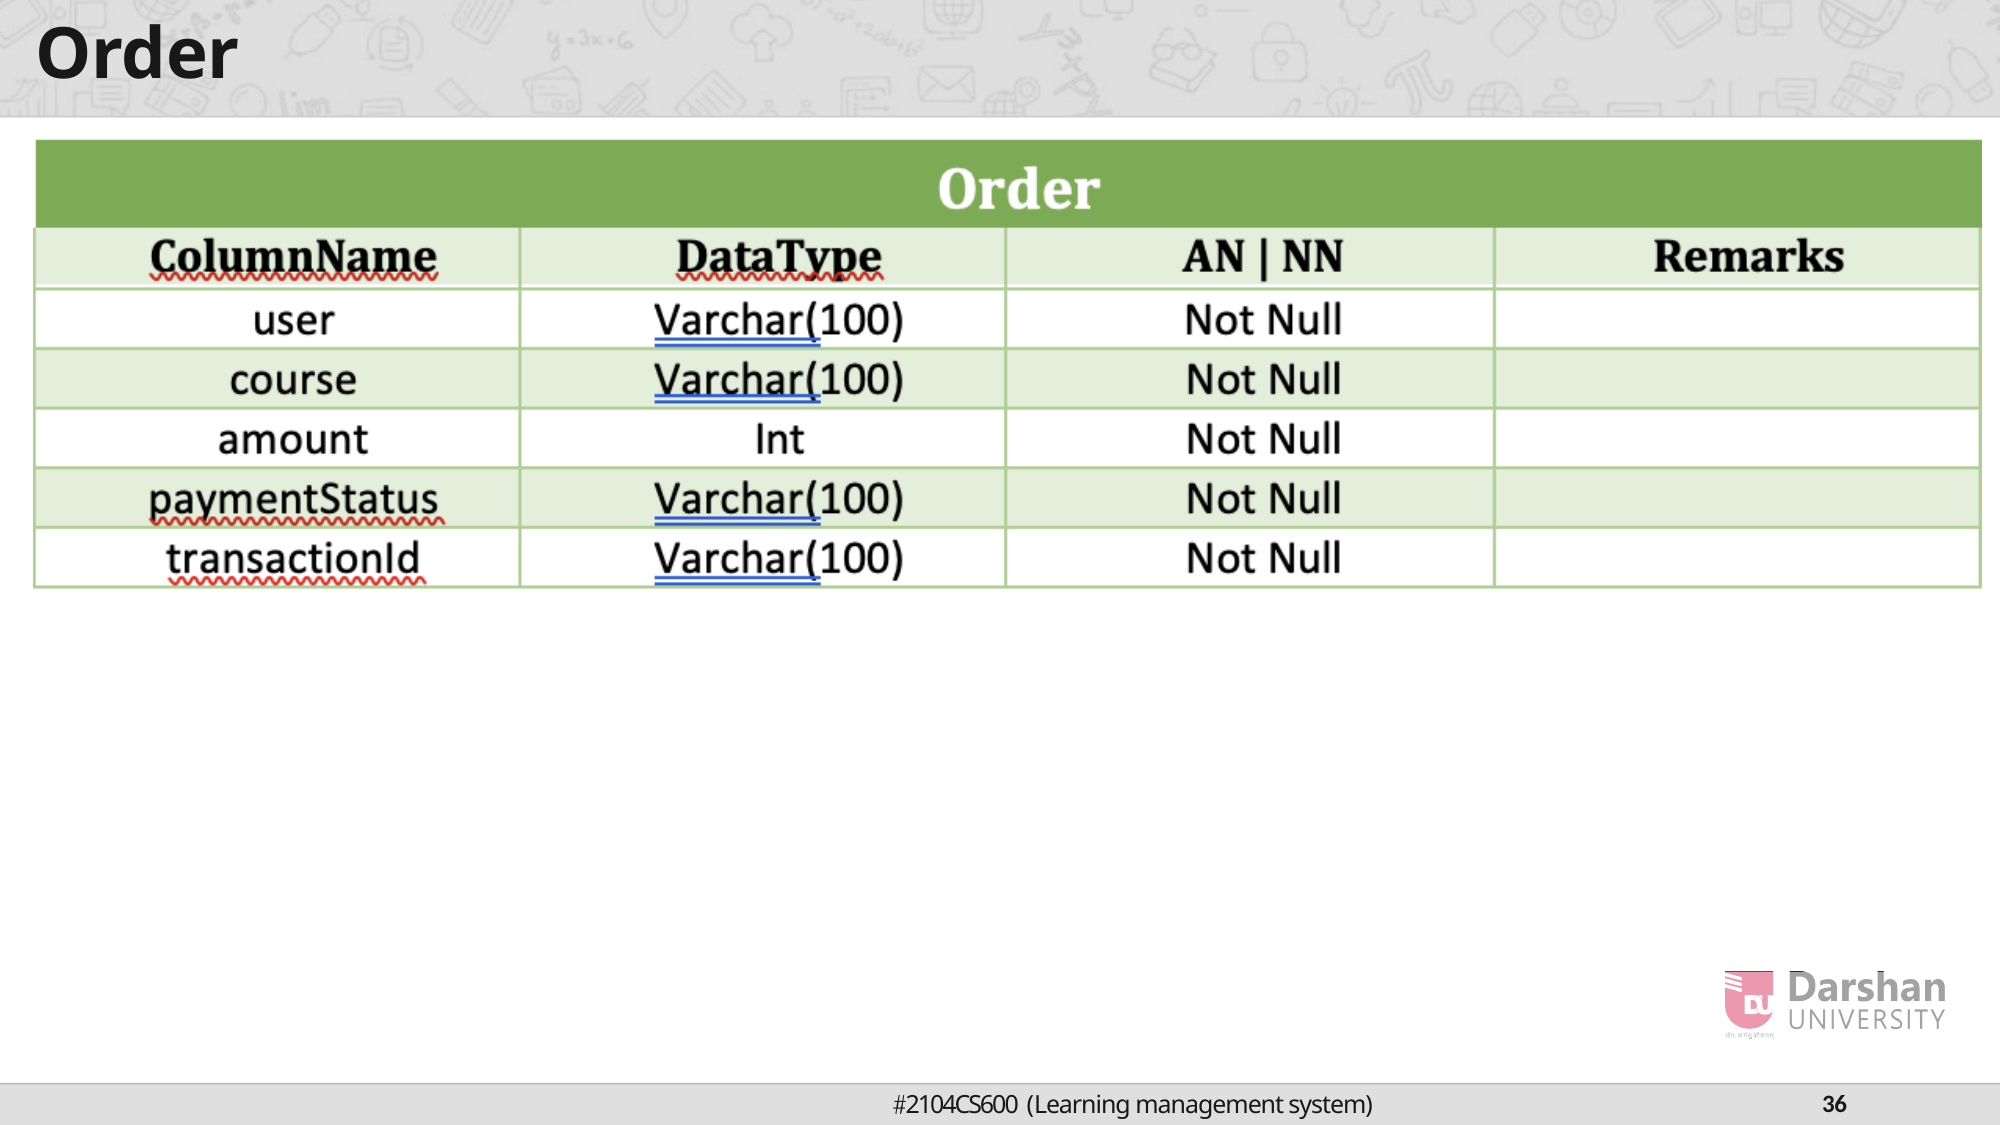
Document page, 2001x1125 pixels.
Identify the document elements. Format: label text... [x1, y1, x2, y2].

slide_number 36 [1815, 1092, 1856, 1125]
footer 2104CS600 (Learning management system) [903, 1087, 1450, 1125]
picture [33, 137, 1982, 592]
title Order [33, 5, 915, 135]
picture [893, 1095, 903, 1114]
